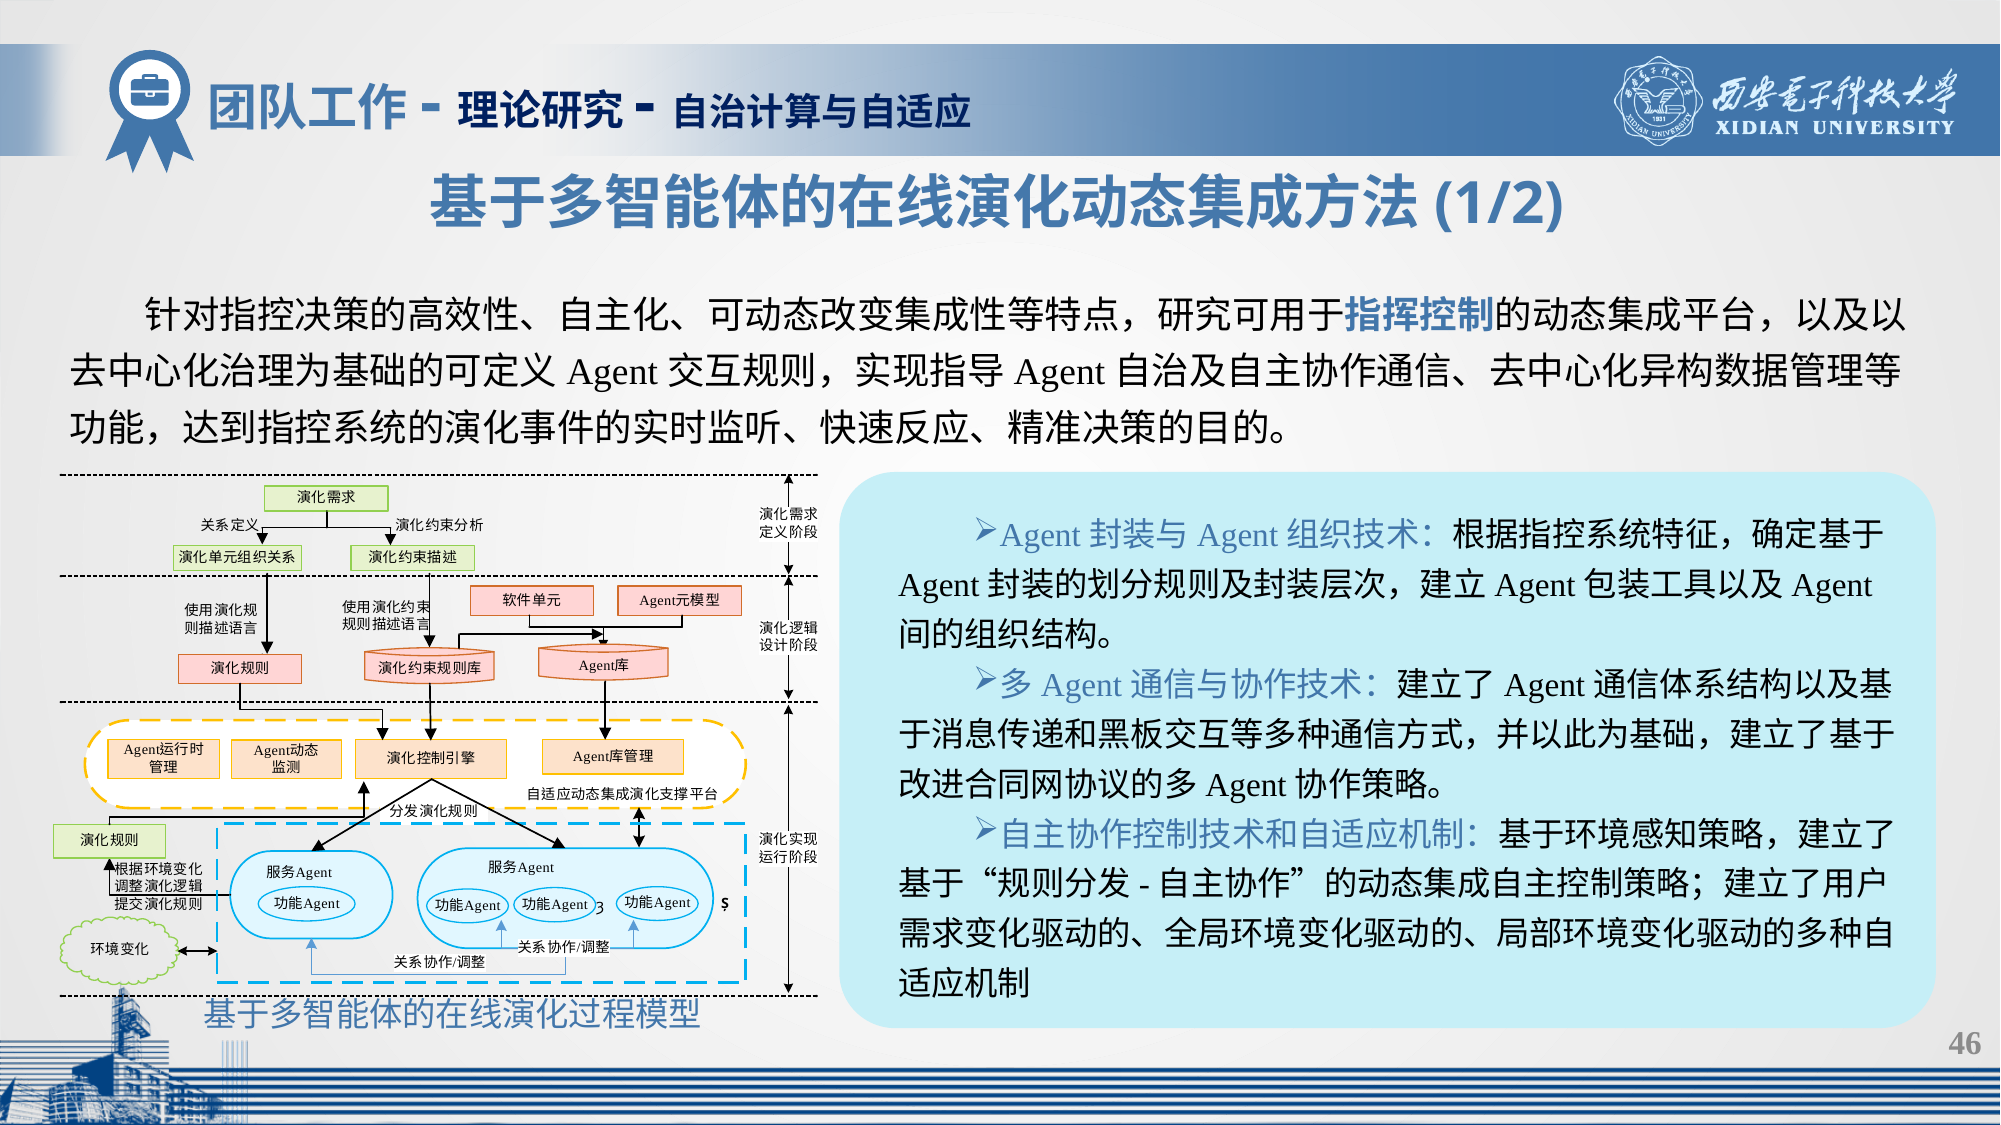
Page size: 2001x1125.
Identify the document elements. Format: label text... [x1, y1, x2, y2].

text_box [50, 460, 828, 1009]
picture [0, 964, 2000, 1125]
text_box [113, 54, 186, 171]
picture [0, 44, 2000, 156]
text_box 基于多智能体的在线演化动态集成方法(1/2) [0, 157, 1998, 243]
text_box 基于多智能体的在线演化过程模型 [161, 1018, 744, 1041]
text_box 针对指控决策的高效性、自主化、可动态改变集成性等特点，研究可用于指挥控制的动态集成平台，以及以去中心化治理为基础的可定义Agent交互规则，实现指导Agent自治及自主协作通信、去中心化异构数据管理等功能，达到指控系统的演化事件的实时监听、快速反应、精准决策的目的。 [50, 267, 1952, 461]
slide_number 46 [1530, 1011, 1998, 1072]
text_box [837, 469, 1938, 1031]
text_box Agent封装与Agent组织技术：根据指控系统特征，确定基于Agent封装的划分规则及封装层次，建立Agent包装工具以及Agent间的组织结构。 多Agent通信与协作技术：建立了Agent通信体系结构以及基于消息传递和黑板交互等多种通信方式，并以此为基础，建立了基于改进合同网协议的多Agent协作策略。 自主协作控制技术和自适应机制：基于环境感知策略，建立了基于“规则分发-自主协作”的动态集成自主控制策略；建立了用户需求变化驱动的、全局环境变化驱动的、局部环境变化驱动的多种自适应机制 [883, 495, 1923, 1010]
text_box 团队工作-理论研究-自治计算与自适应 [207, 48, 929, 149]
